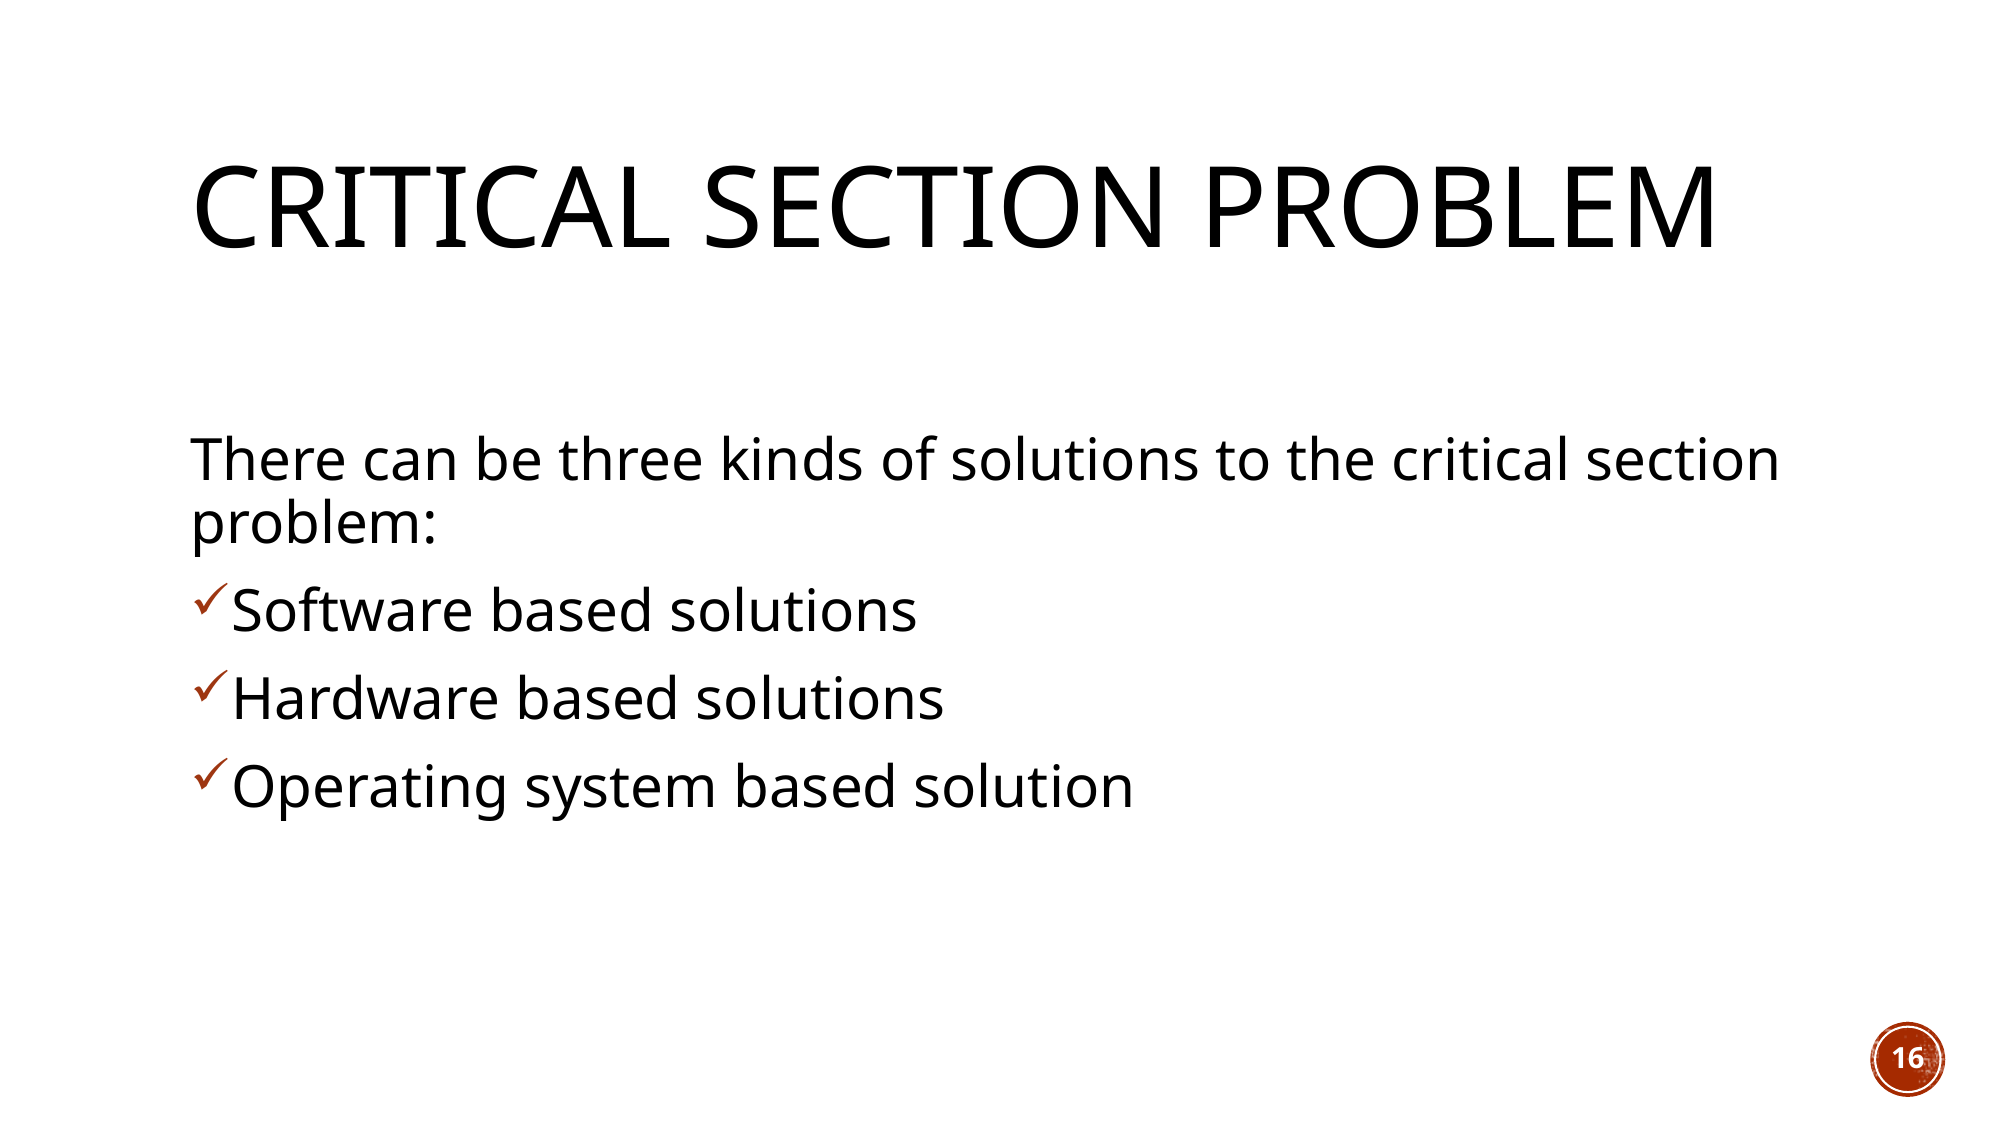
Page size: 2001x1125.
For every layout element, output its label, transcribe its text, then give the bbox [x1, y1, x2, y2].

list There can be three kinds of solutions to the critical section problem: Software based solutions Hardware based solutions Operating system based solution [175, 348, 1826, 1013]
title Critical Section Problem [175, 79, 1826, 344]
slide_number 16 [1855, 1028, 1961, 1089]
